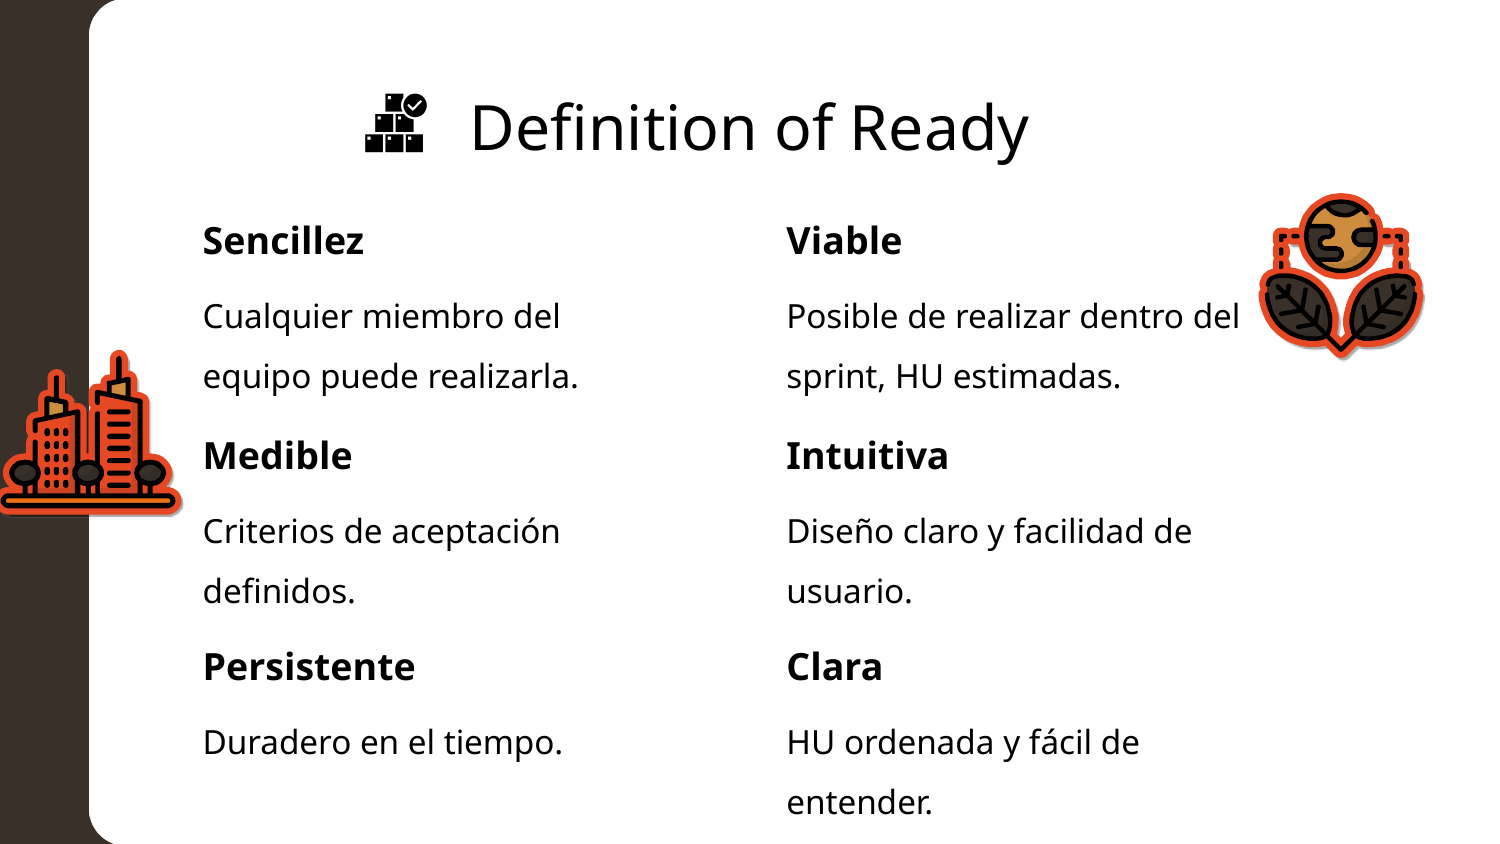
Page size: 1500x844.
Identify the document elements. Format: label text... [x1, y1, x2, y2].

title Definition of Ready [118, 72, 1382, 167]
text_box Criterios de aceptación definidos. [187, 475, 673, 562]
text_box Medible [187, 426, 476, 492]
text_box Persistente [187, 637, 476, 703]
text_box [0, 355, 176, 509]
text_box HU ordenada y fácil de entender. [771, 686, 1279, 773]
text_box Cualquier miembro del equipo puede realizarla. [187, 260, 673, 347]
text_box Posible de realizar dentro del sprint, HU estimadas. [771, 260, 1259, 347]
text_box Intuitiva [771, 426, 1060, 492]
text_box Duradero en el tiempo. [187, 686, 673, 773]
text_box Viable [771, 211, 1060, 277]
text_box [1264, 198, 1418, 352]
text_box Sencillez [187, 211, 512, 277]
text_box Clara [771, 637, 1060, 703]
picture [358, 85, 434, 161]
text_box Diseño claro y facilidad de usuario. [771, 475, 1279, 562]
